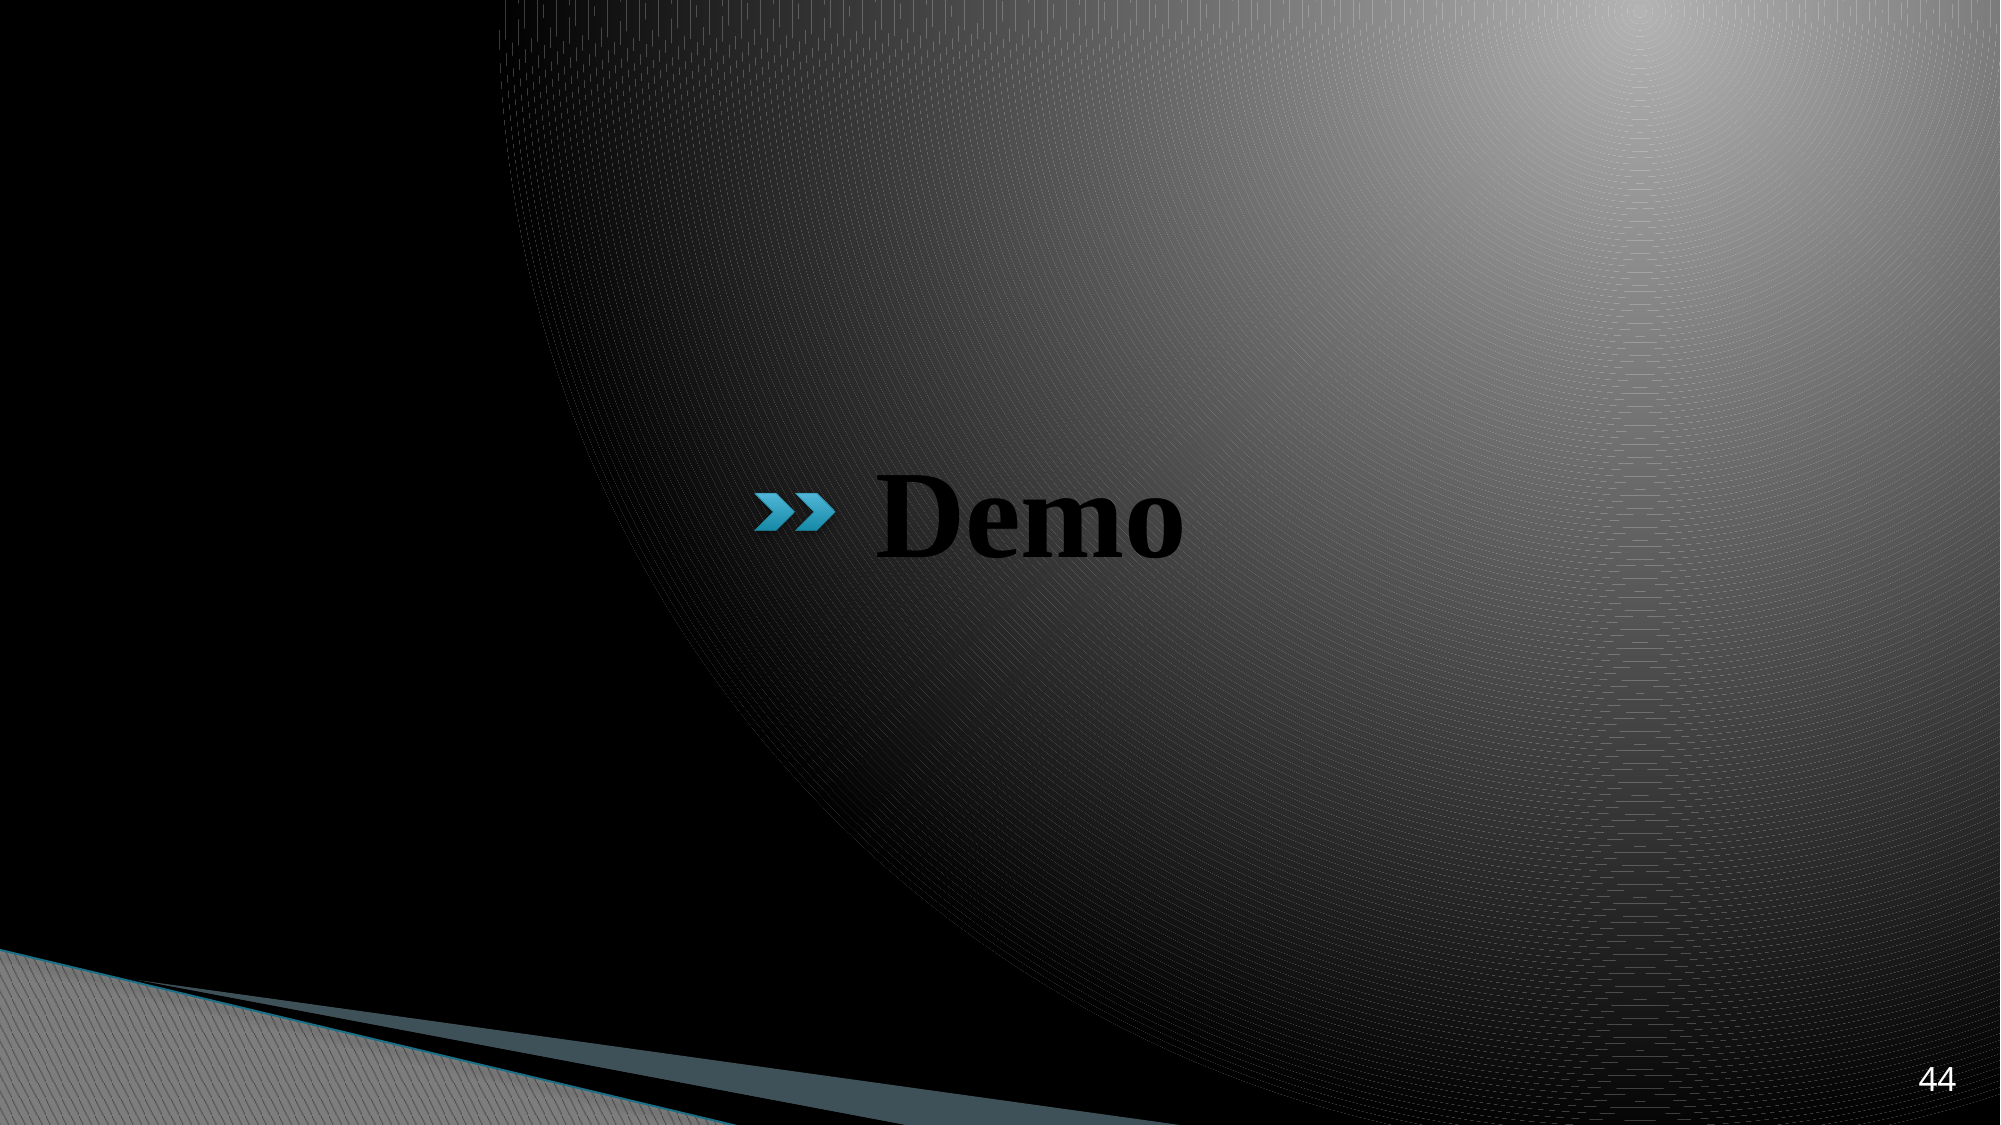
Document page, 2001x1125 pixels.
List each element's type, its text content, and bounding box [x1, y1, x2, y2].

slide_number 43 [1891, 1051, 1972, 1112]
picture [0, 952, 724, 1125]
title Demo [181, 289, 1882, 590]
